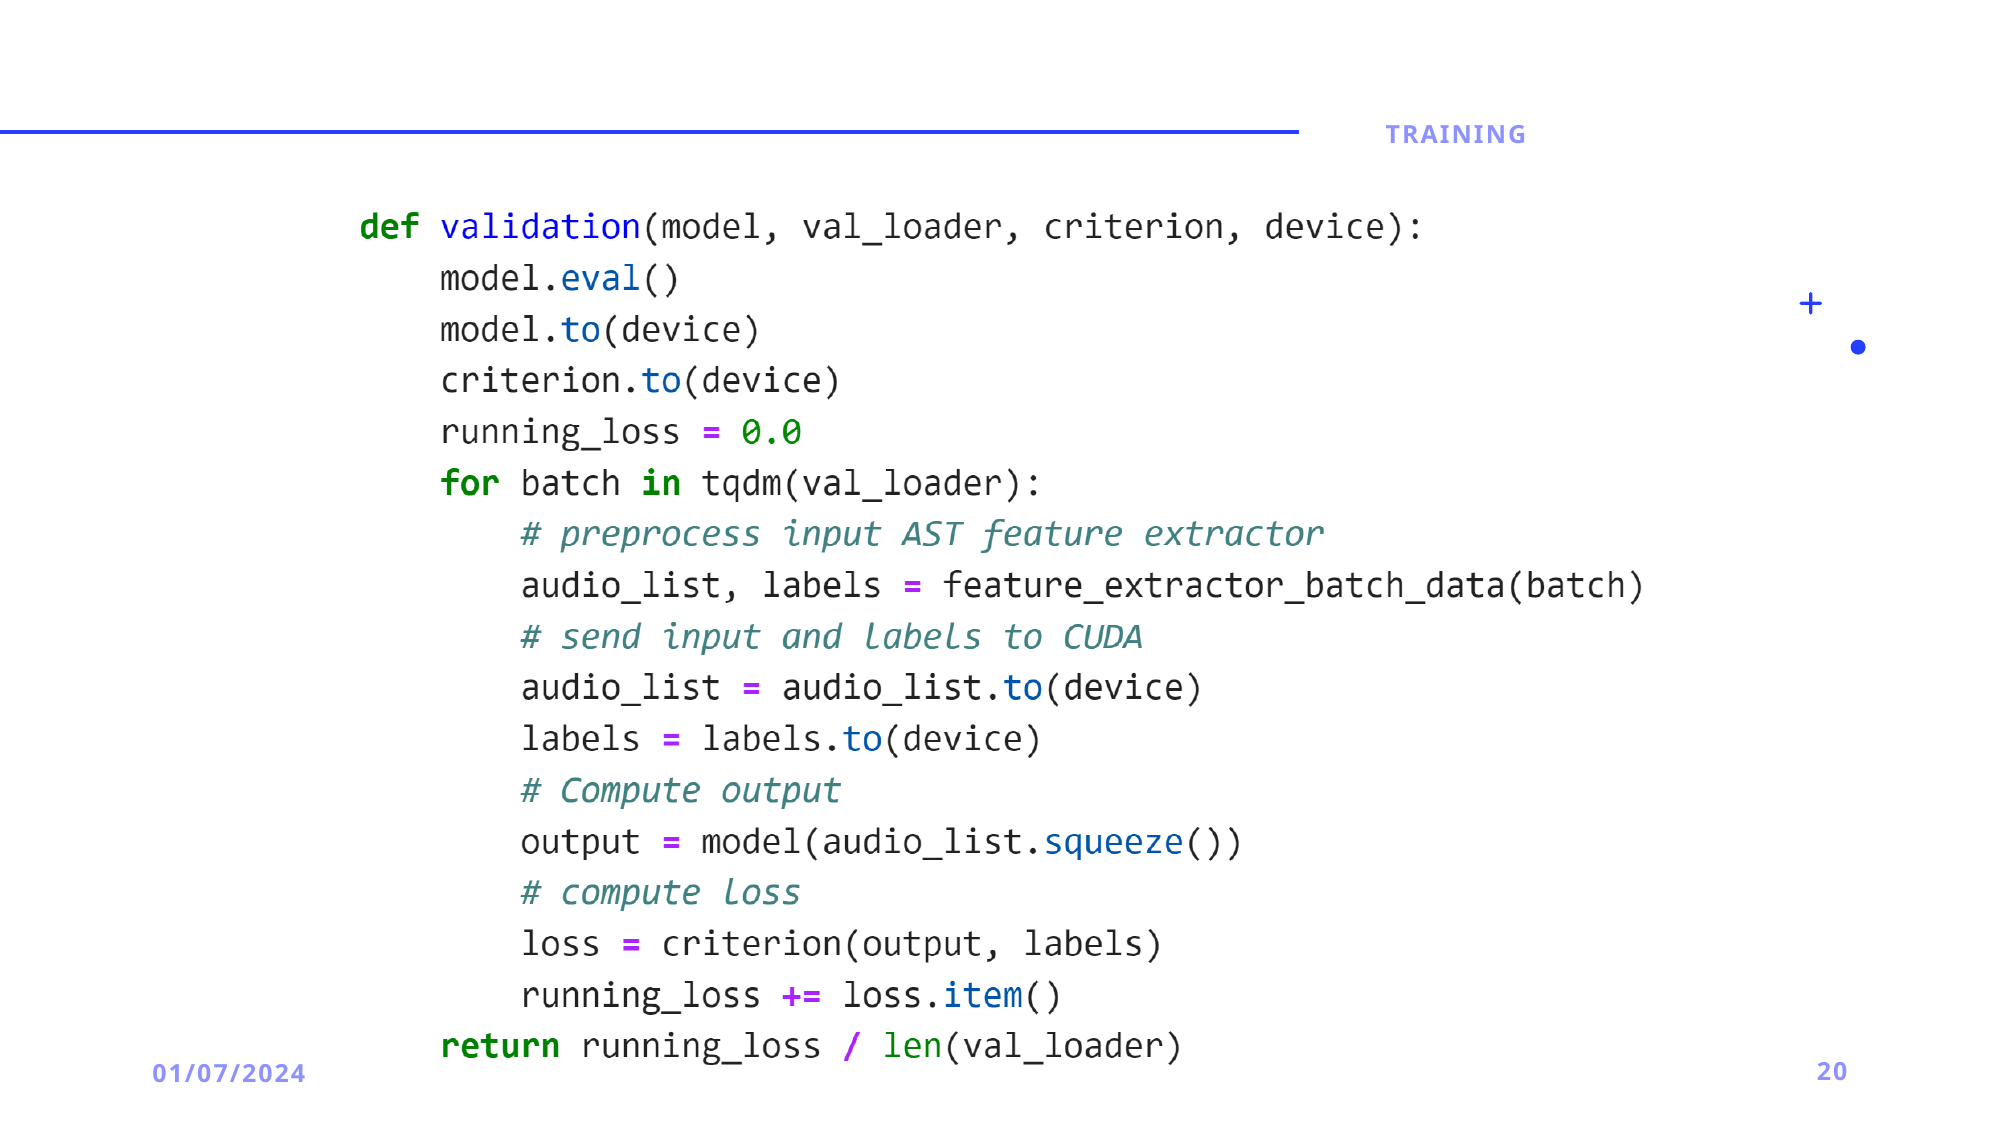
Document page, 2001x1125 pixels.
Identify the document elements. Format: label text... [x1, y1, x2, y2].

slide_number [137, 1042, 588, 1103]
slide_number 20 [1412, 1042, 1863, 1103]
footer Training [1118, 103, 1794, 164]
picture [353, 200, 1647, 1073]
